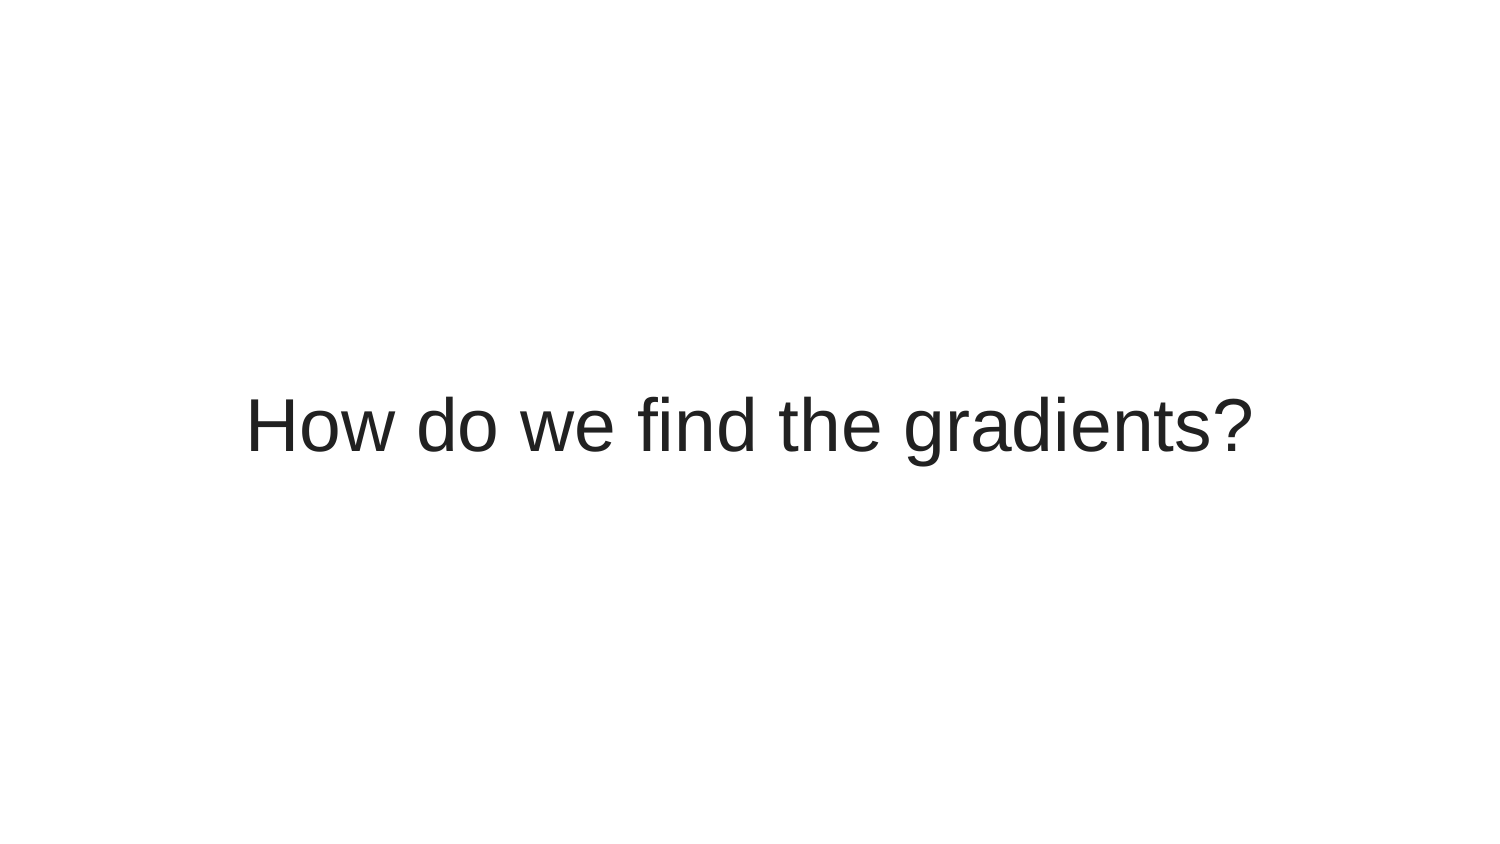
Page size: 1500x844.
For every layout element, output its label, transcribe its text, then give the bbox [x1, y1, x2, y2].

title How do we find the gradients? [51, 352, 1449, 491]
